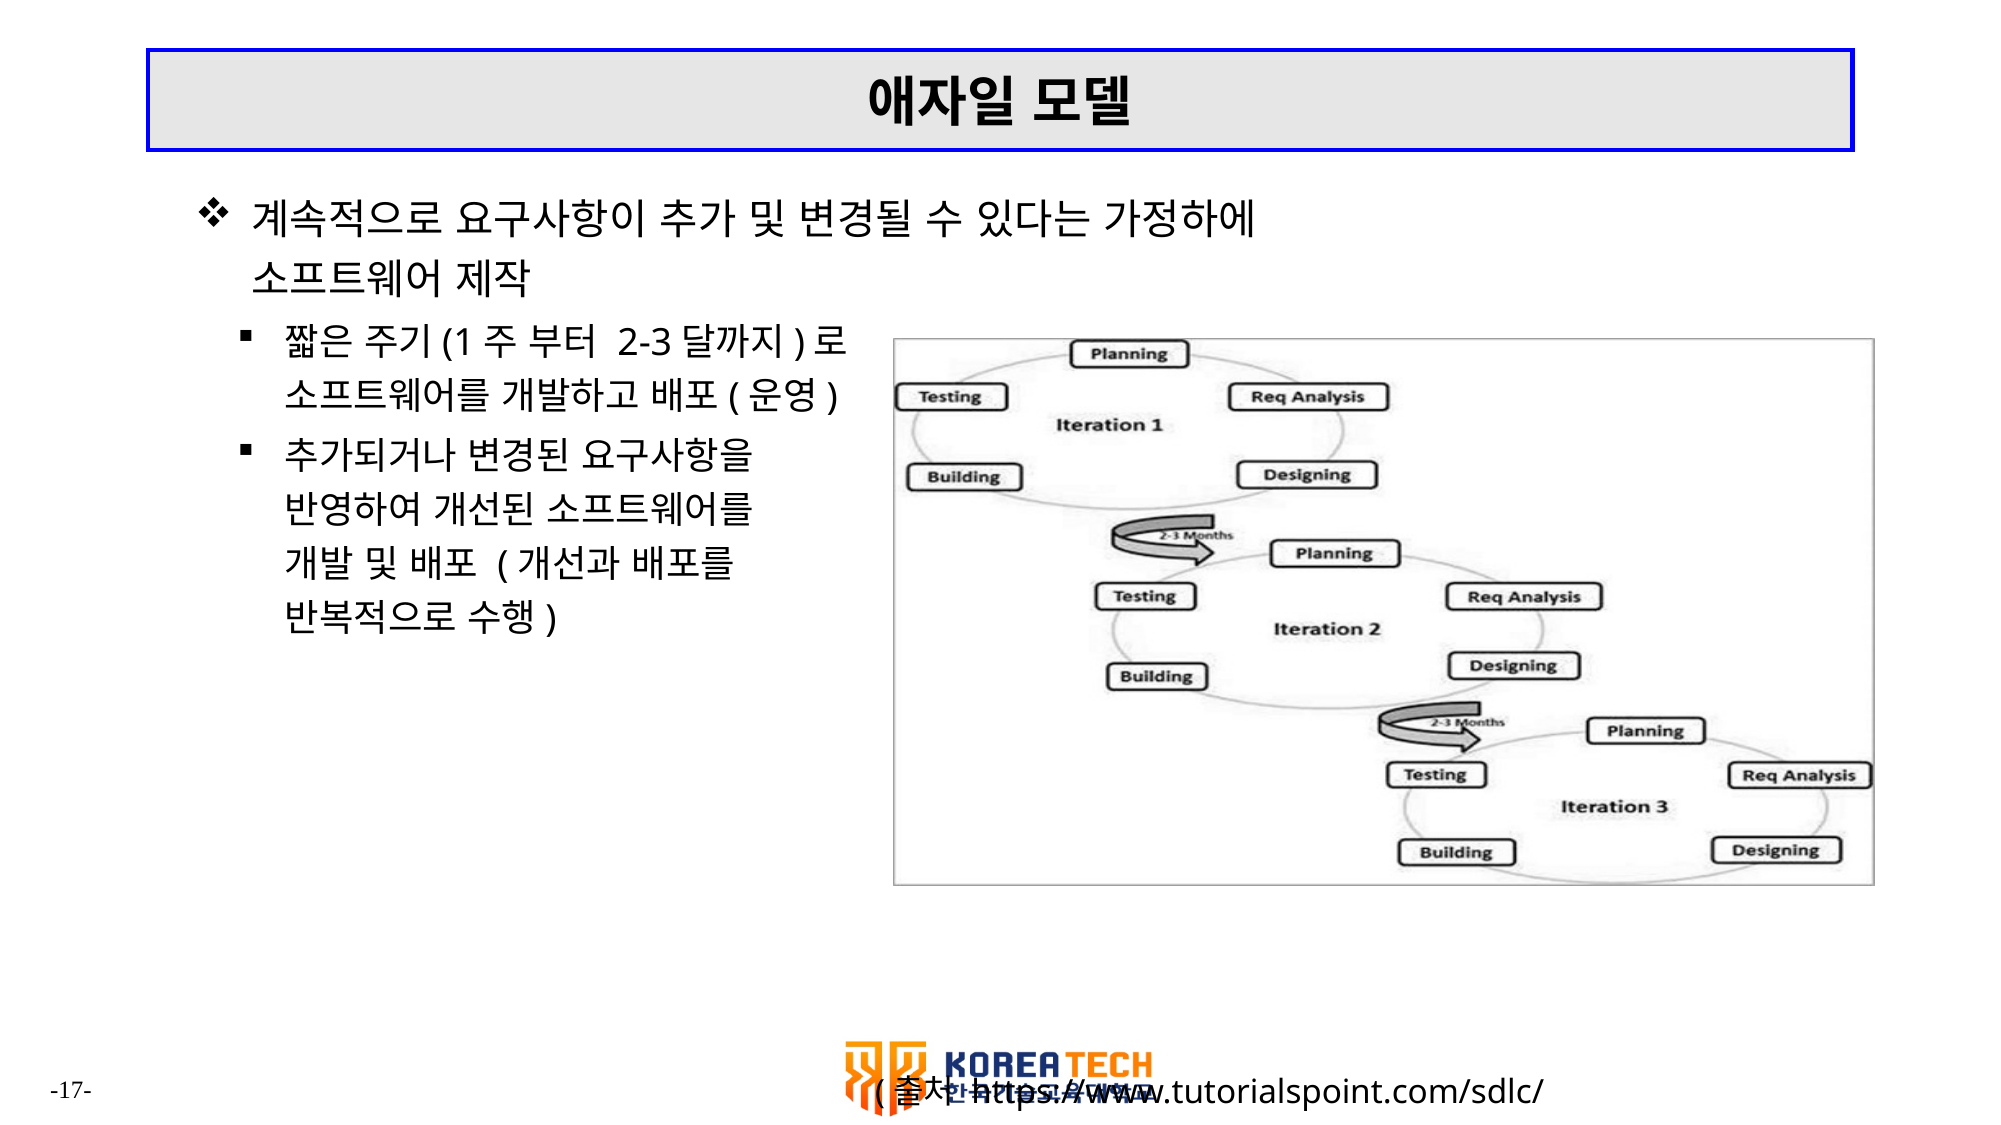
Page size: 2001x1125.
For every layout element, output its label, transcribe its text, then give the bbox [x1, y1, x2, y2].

slide_number -17- [0, 1065, 142, 1125]
picture [893, 337, 1875, 887]
list 계속적으로 요구사항이 추가 및 변경될 수 있다는 가정하에 소프트웨어 제작 짧은 주기(1주 부터 2-3달까지)로 소프트웨어를 개발하고 배포(운영) 추가되거나 변경된 요구사항을 반영하여 개선된 소프트웨어를 개발 및 배포 (개선과 배포를 반복적으로 수행) (출처 https://www.tutorialspoint.com/sdlc/sdlc_agile_model.htm) [147, 174, 1853, 1035]
picture [810, 1035, 1190, 1121]
title 애자일 모델 [146, 48, 1855, 152]
